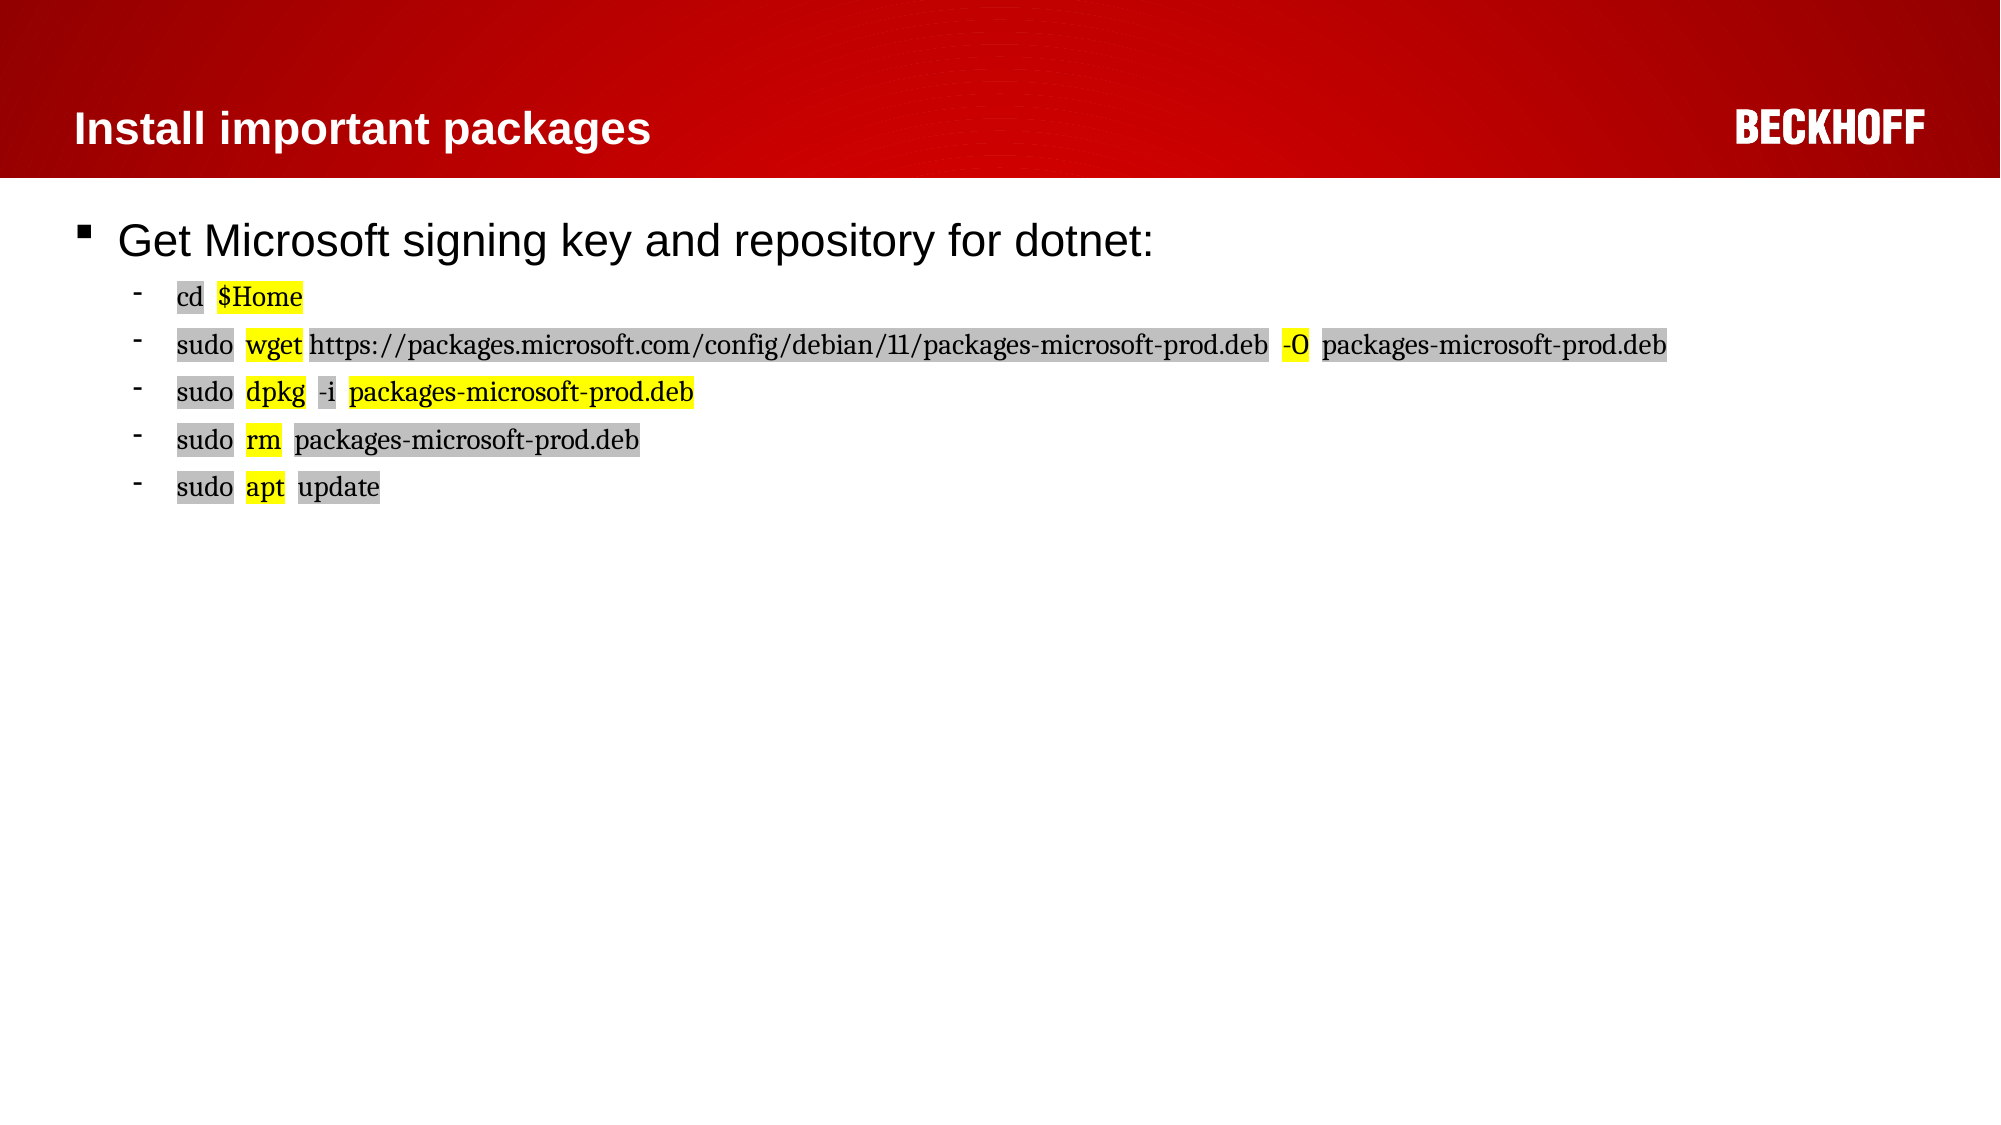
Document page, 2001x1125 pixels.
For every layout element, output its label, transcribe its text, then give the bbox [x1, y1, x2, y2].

picture [1727, 98, 1934, 155]
list Get Microsoft signing key and repository for dotnet: cd $Home sudo wget https://packages.microsoft.com/config/debian/11/packages-microsoft-prod.deb -O packages-microsoft-prod.deb sudo dpkg -i packages-microsoft-prod.deb sudo rm packages-microsoft-prod.deb sudo apt update [0, 178, 1813, 1054]
title Install important packages [0, 73, 1663, 178]
